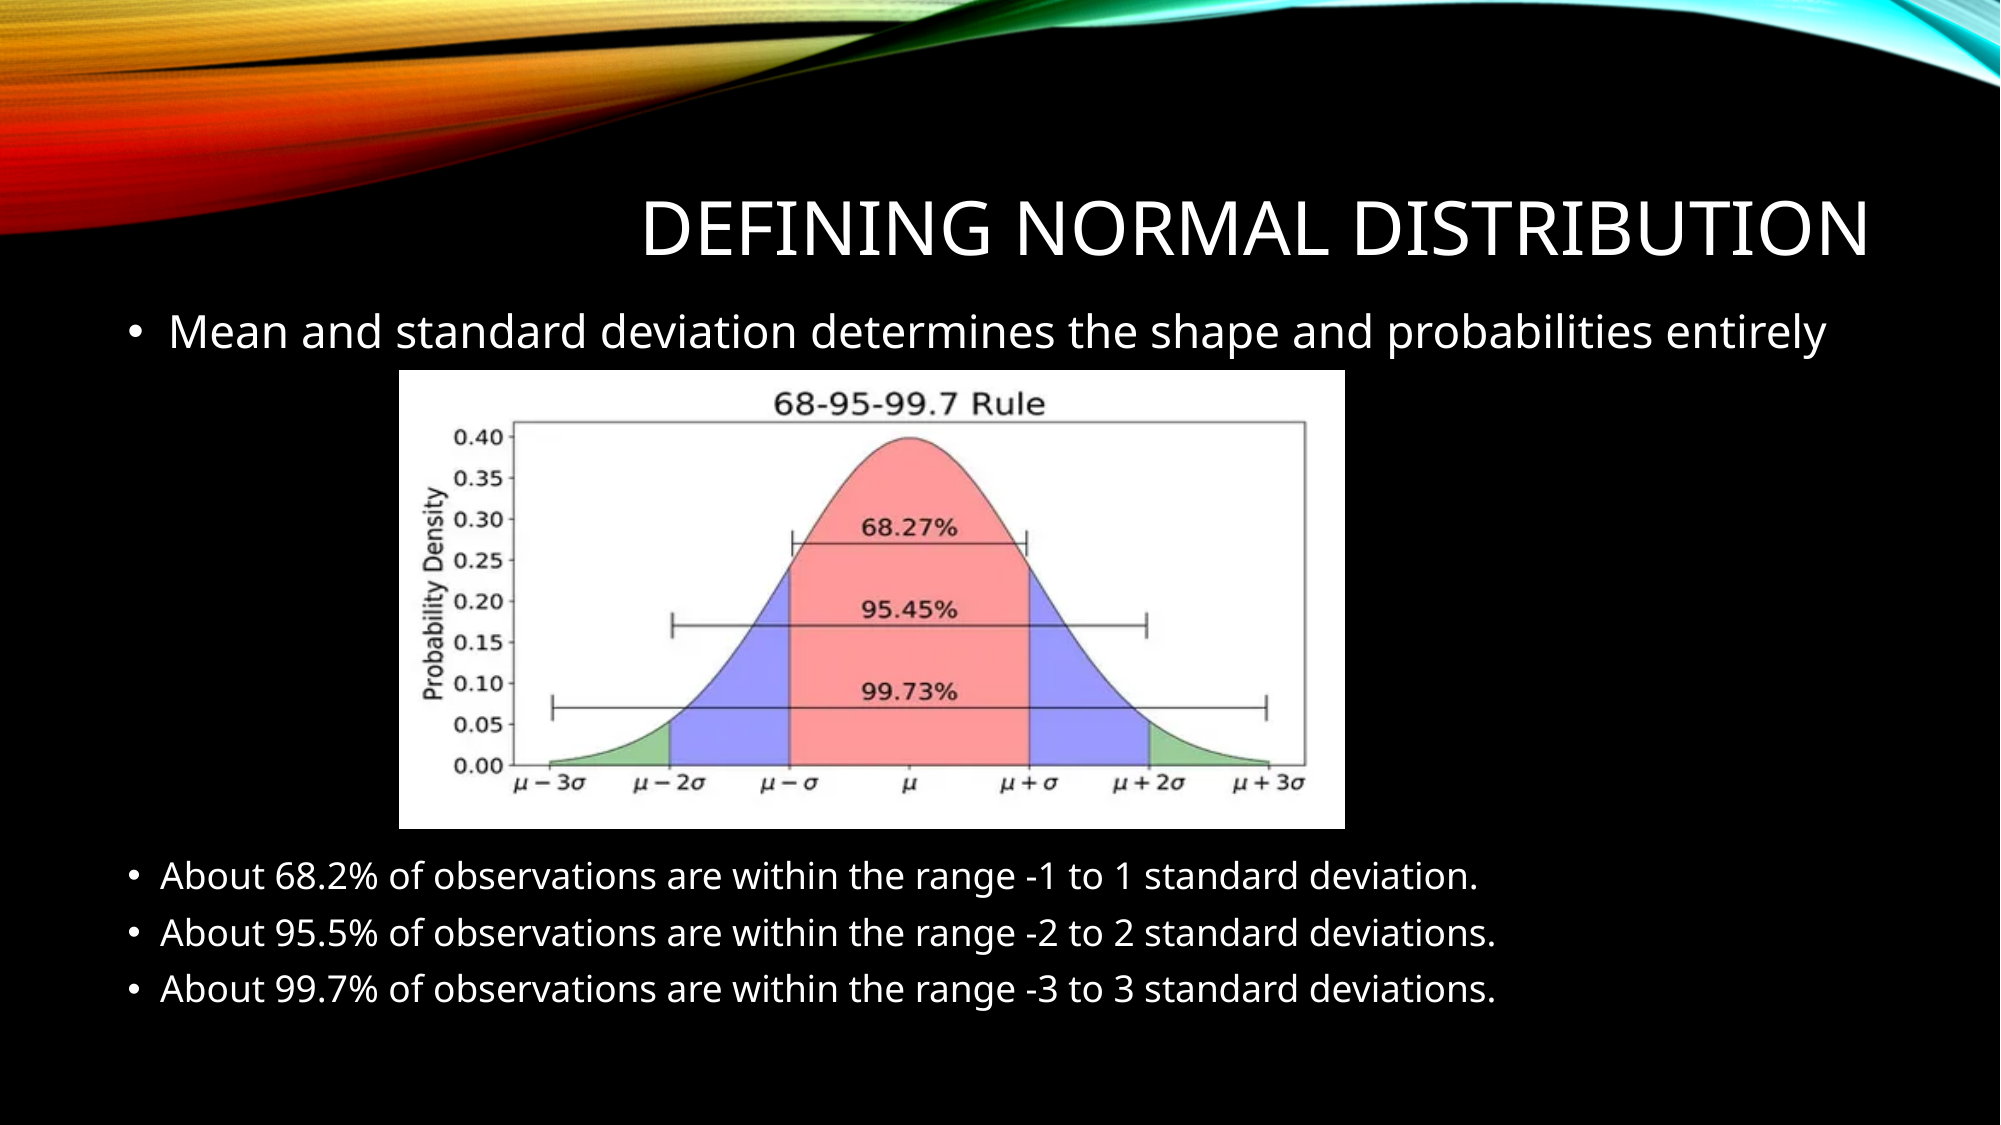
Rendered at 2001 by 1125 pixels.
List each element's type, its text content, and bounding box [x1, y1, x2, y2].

picture [0, 0, 2000, 237]
picture [399, 370, 1346, 830]
title DEFINING NORMAL DISTRIBUTION [112, 125, 1888, 301]
list About 68.2% of observations are within the range -1 to 1 standard deviation. About 95.5% of observations are within the range -2 to 2 standard deviations. About 99.7% of observations are within the range -3 to 3 standard deviations. [112, 849, 1888, 1021]
text_box Mean and standard deviation determines the shape and probabilities entirely [112, 301, 1888, 375]
